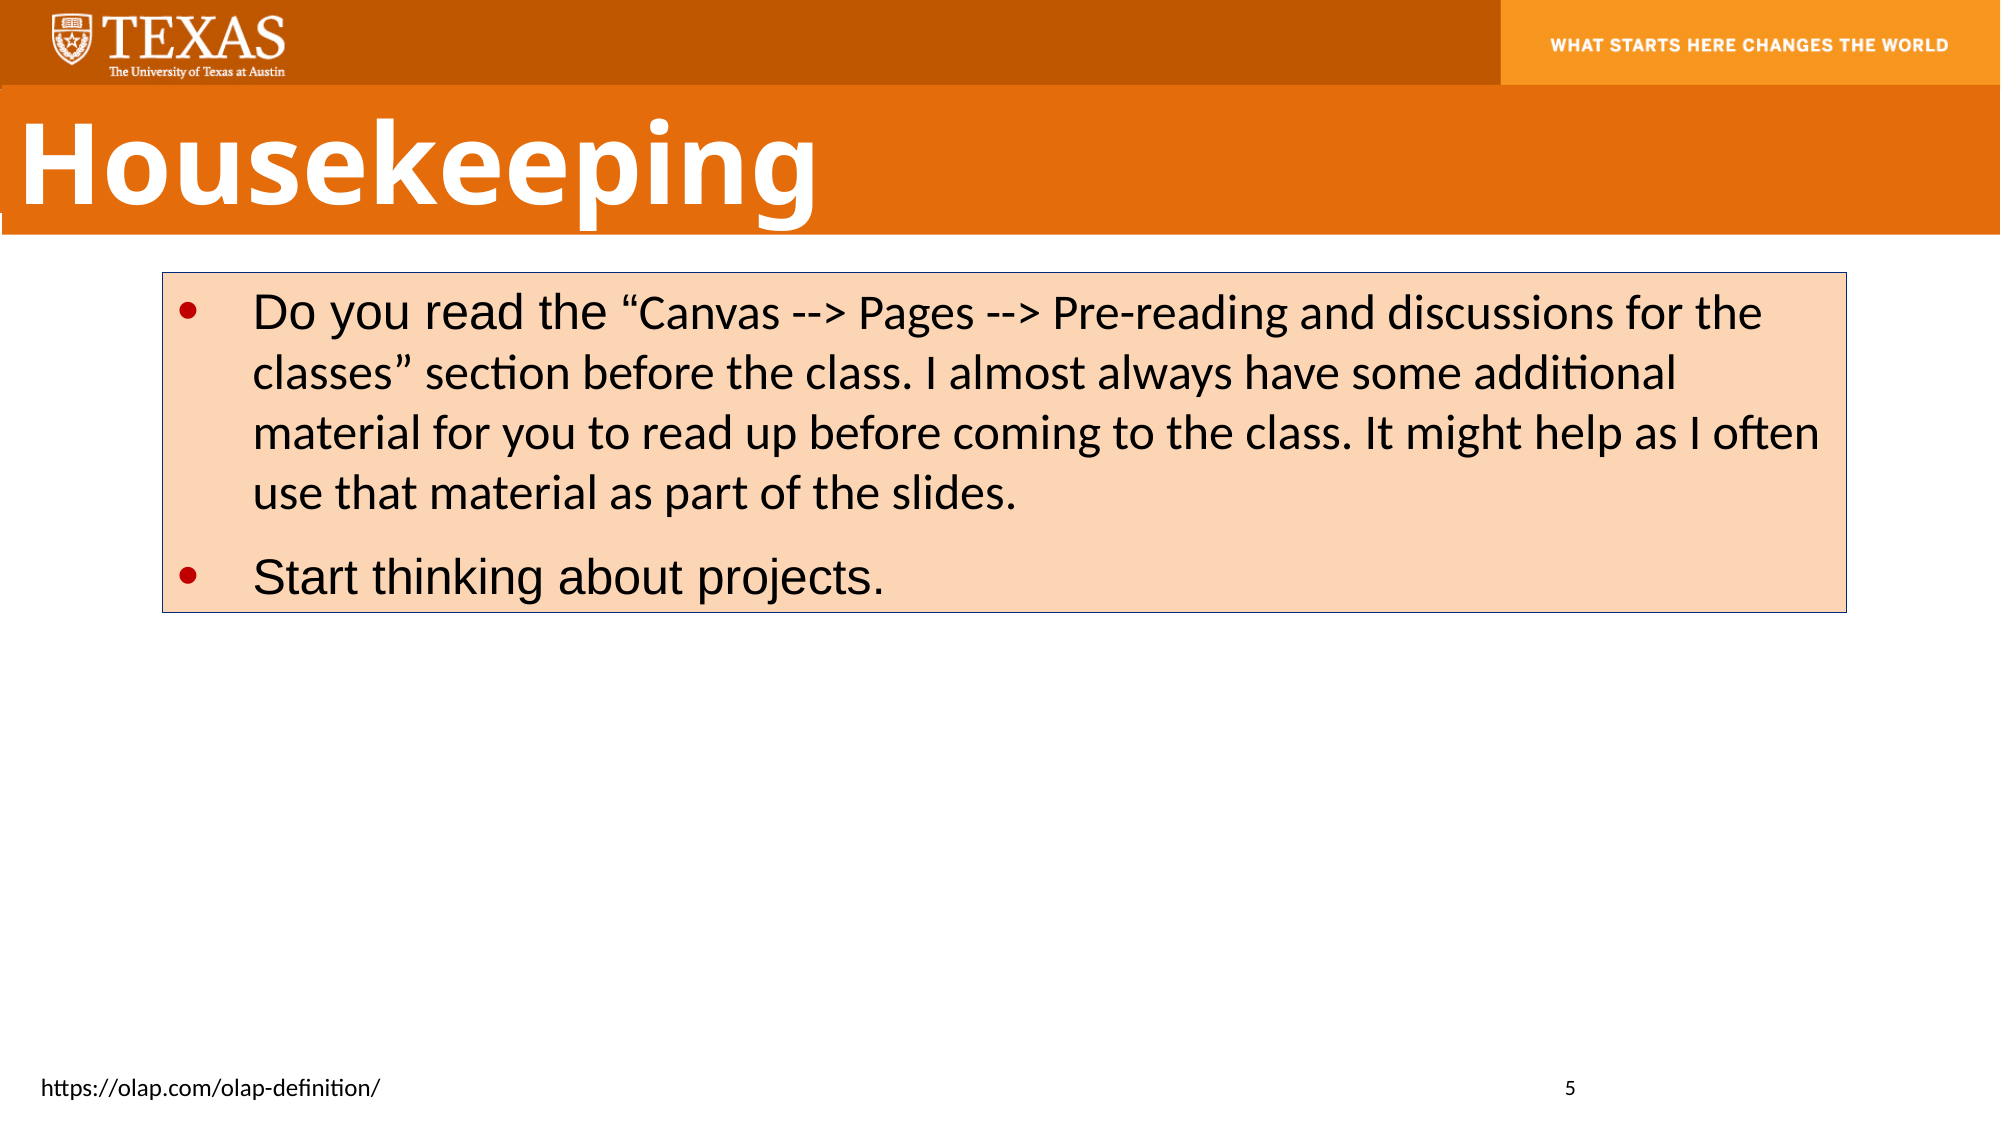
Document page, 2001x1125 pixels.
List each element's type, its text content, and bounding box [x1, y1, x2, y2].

text_box Do you read the “Canvas --> Pages --> Pre-reading and discussions for the classes” section before the class. I almost always have some additional material for you to read up before coming to the class. It might help as I often use that material as part of the slides. Start thinking about projects. [162, 272, 1847, 613]
text_box Housekeeping [2, 84, 2000, 235]
text_box https://olap.com/olap-definition/ [26, 1064, 1055, 1110]
slide_number 5 [1550, 1066, 2000, 1125]
picture [0, 0, 2001, 1125]
